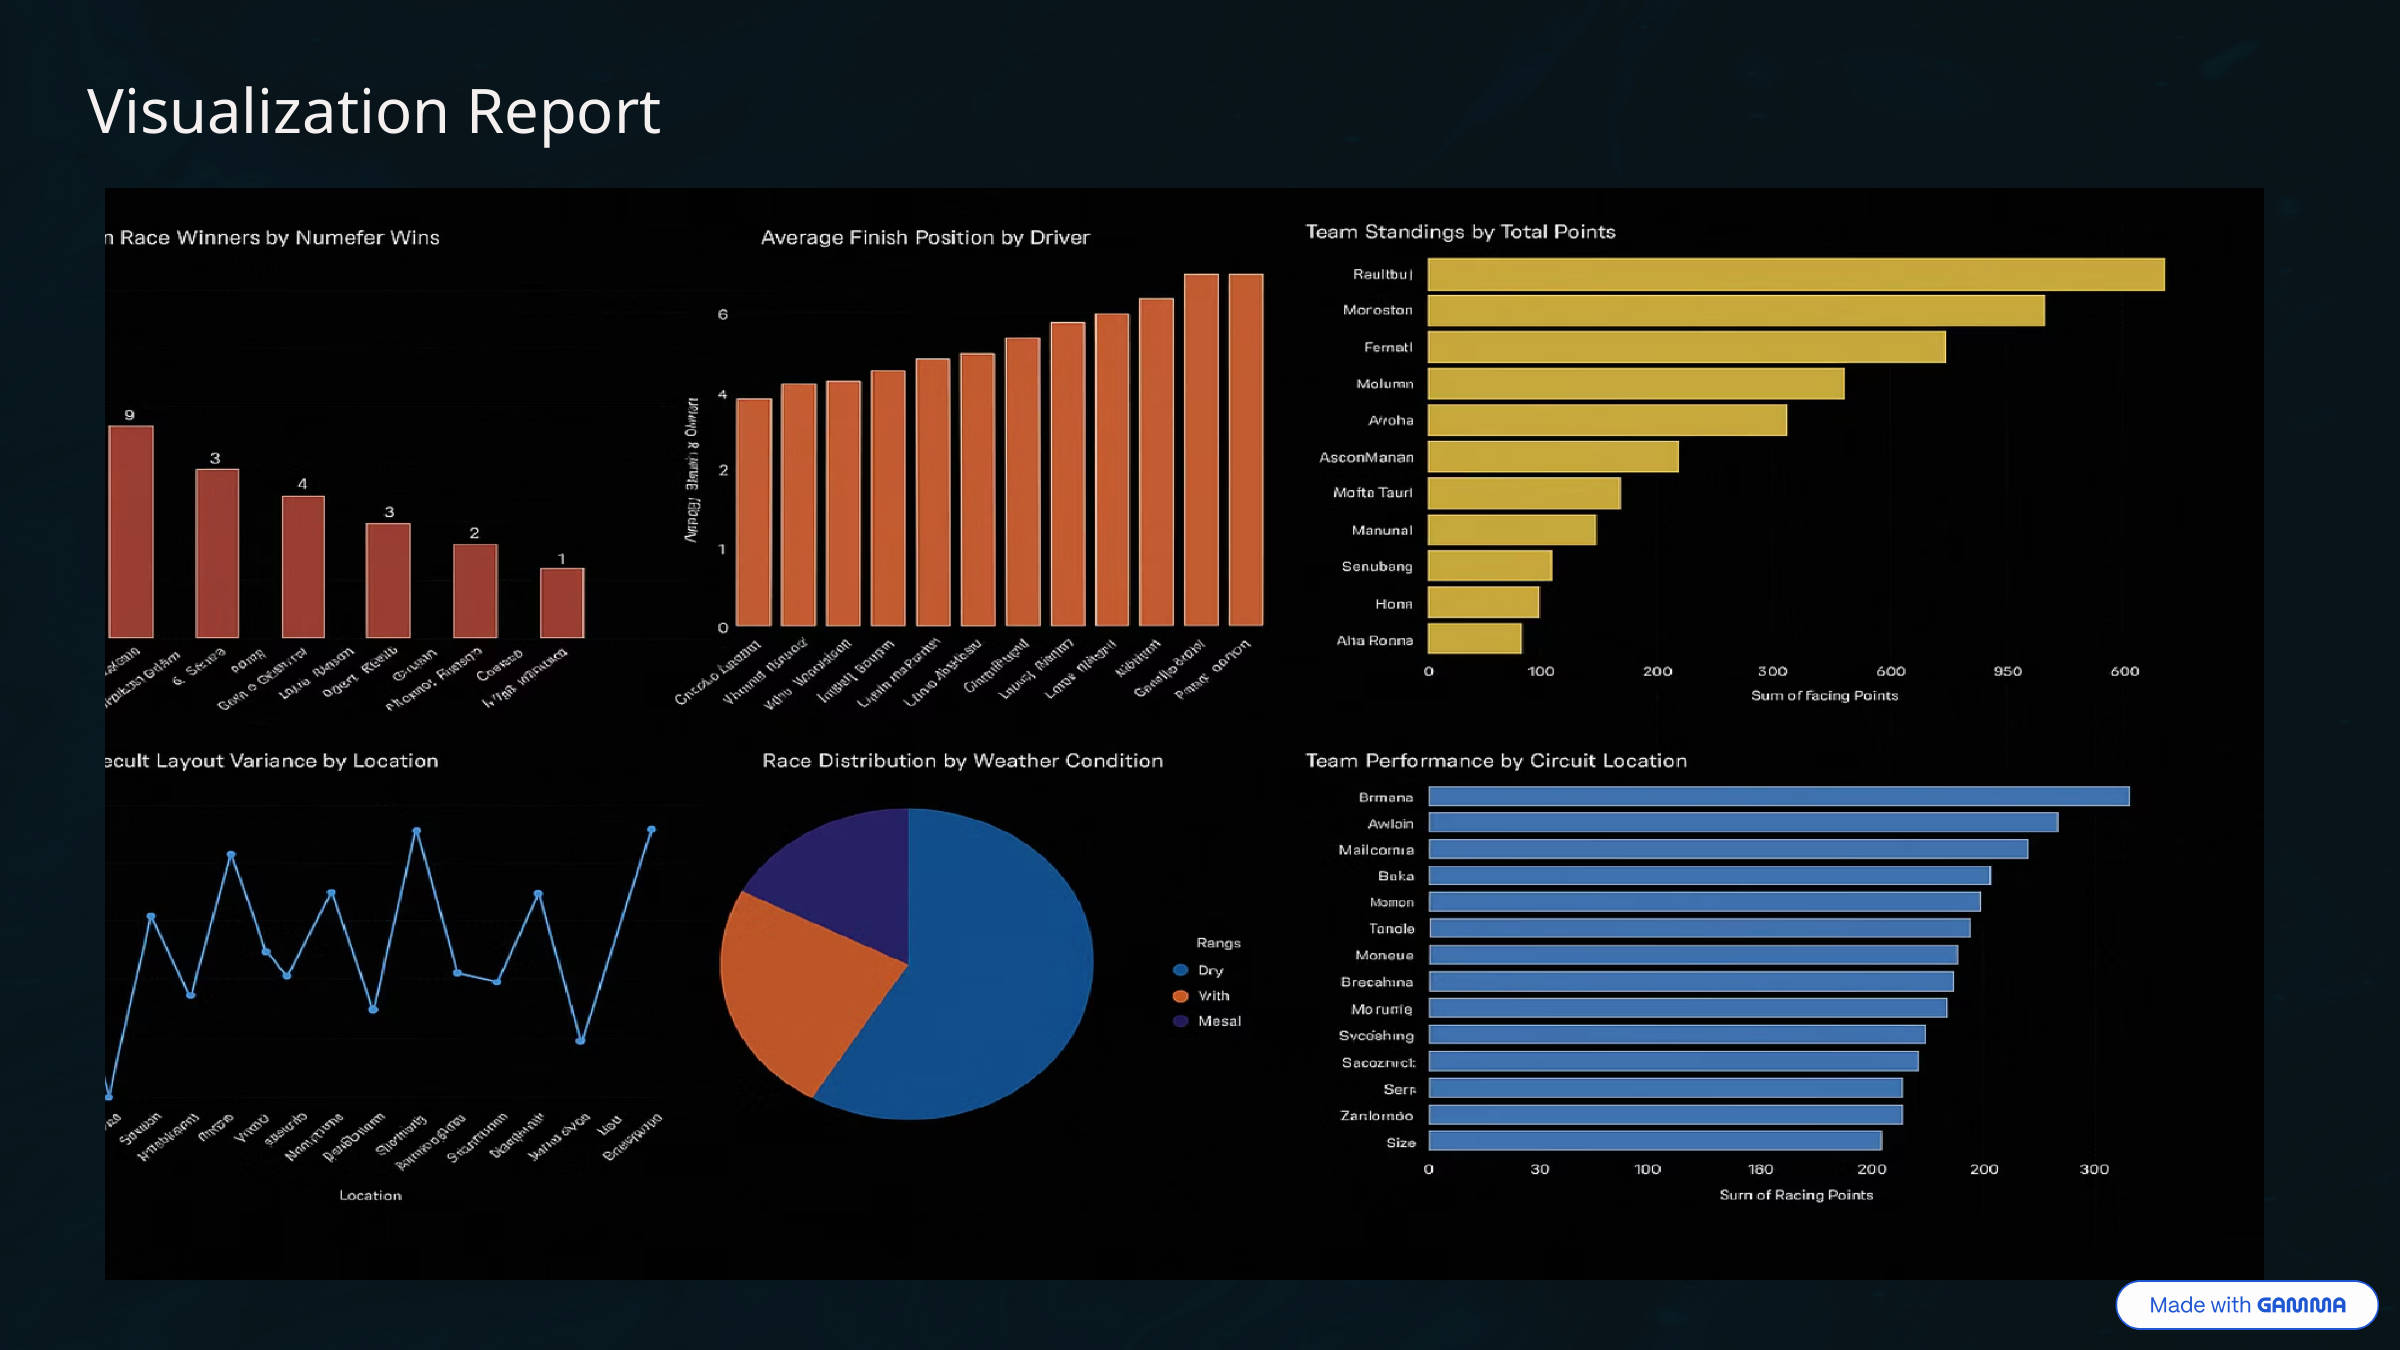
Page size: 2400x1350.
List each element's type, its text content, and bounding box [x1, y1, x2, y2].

text_box Visualization Report [87, 68, 712, 147]
picture [105, 188, 2389, 1339]
